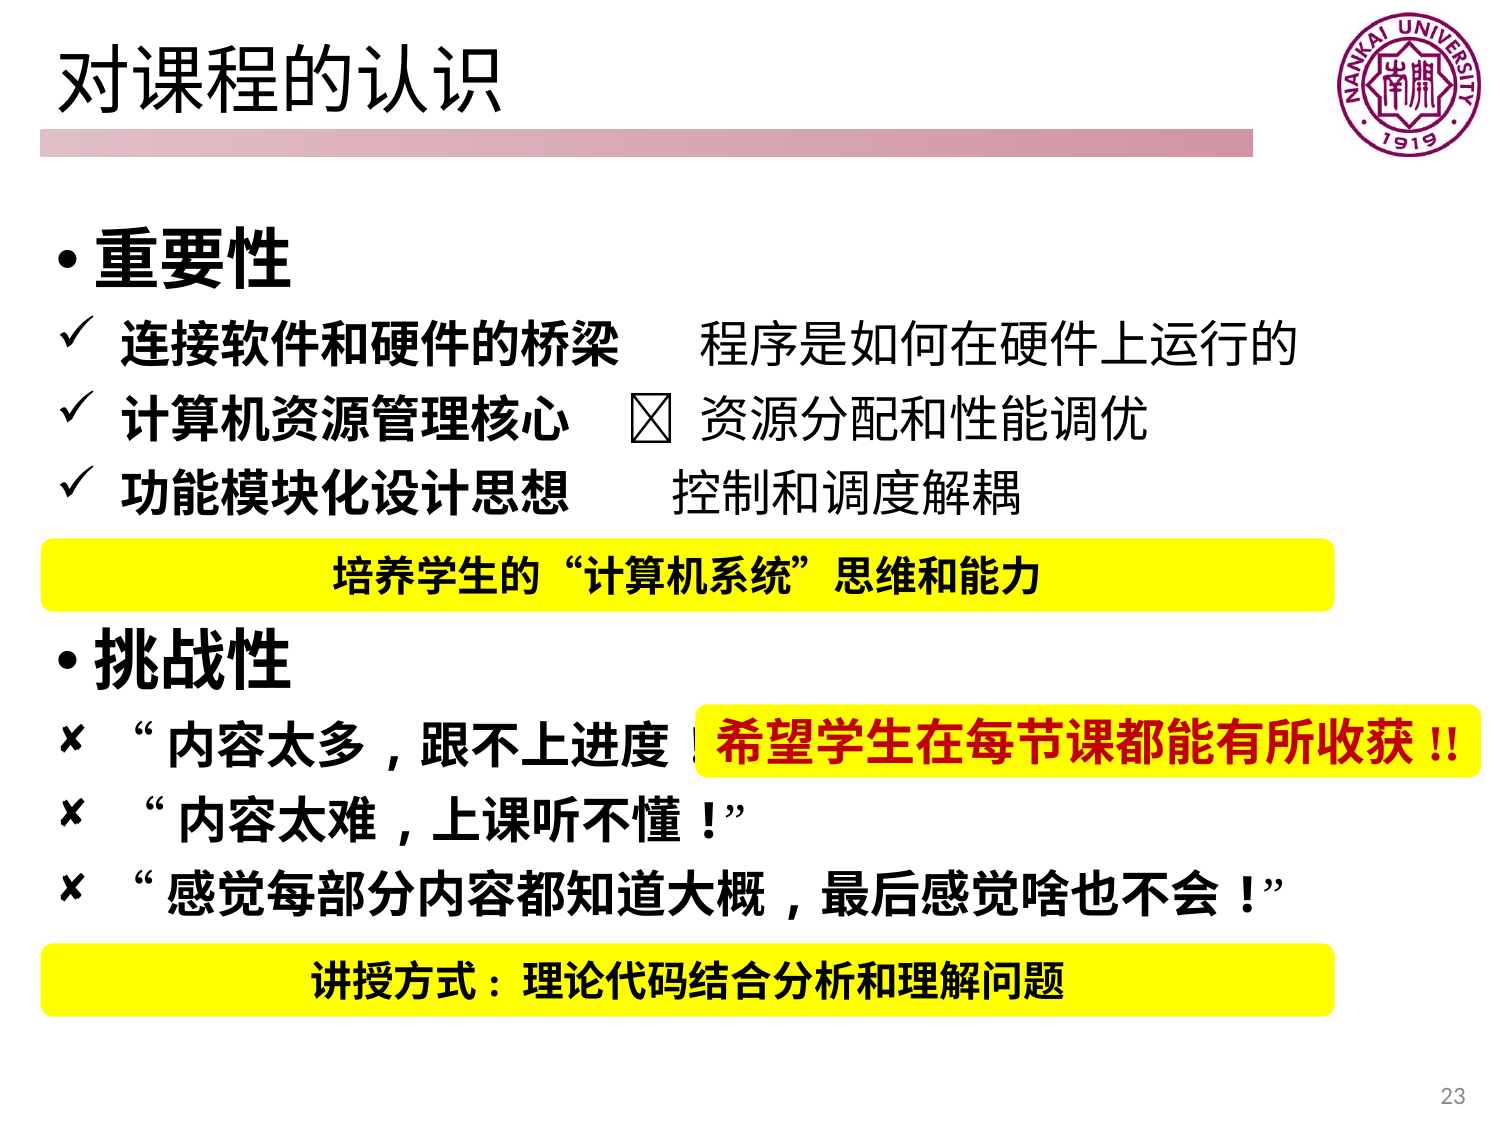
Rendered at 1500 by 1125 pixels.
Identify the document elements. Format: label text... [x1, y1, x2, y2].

text_box 培养学生的“计算机系统”思维和能力 [39, 537, 1336, 613]
title 对课程的认识 [40, 33, 1335, 133]
picture [1337, 12, 1481, 157]
list 重要性 连接软件和硬件的桥梁 程序是如何在硬件上运行的 计算机资源管理核心  资源分配和性能调优 功能模块化设计思想 控制和调度解耦 挑战性 “内容太多,跟不上进度!” “内容太难,上课听不懂!” “感觉每部分内容都知道大概,最后感觉啥也不会!” [40, 218, 1481, 1042]
text_box 希望学生在每节课都能有所收获!! [694, 703, 1483, 779]
text_box 讲授方式: 理论代码结合分析和理解问题 [39, 942, 1336, 1018]
slide_number 23 [1143, 1065, 1481, 1125]
